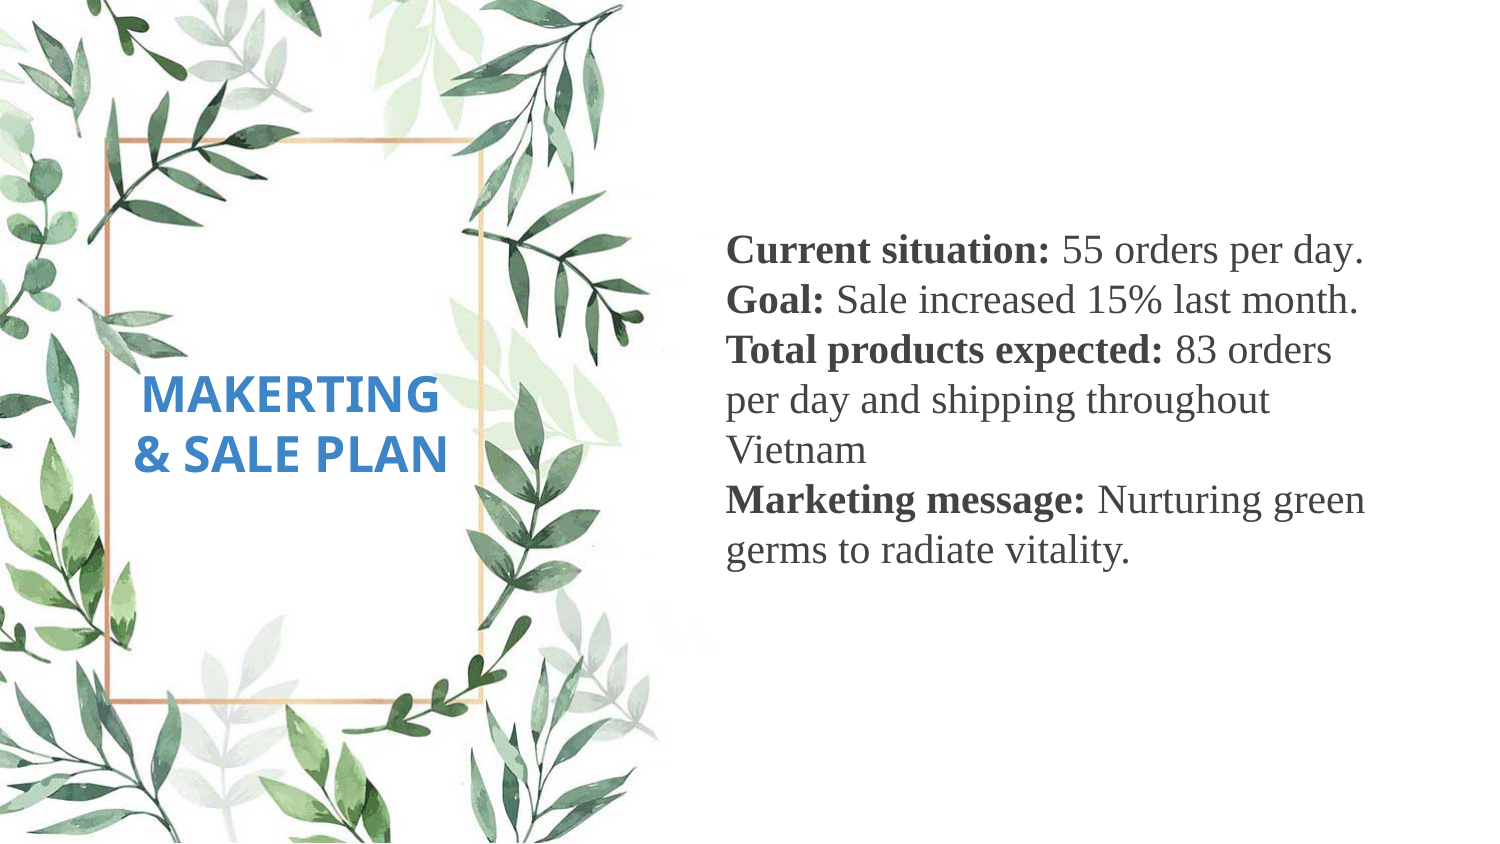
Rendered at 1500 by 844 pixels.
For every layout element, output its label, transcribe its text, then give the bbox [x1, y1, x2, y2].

picture [0, 0, 1500, 844]
text_box MAKERTING & SALE PLAN [107, 355, 476, 491]
text_box Current situation: 55 orders per day. Goal: Sale increased 15% last month. Total products expected: 83 orders per day and shipping throughout Vietnam Marketing message: Nurturing green germs to radiate vitality. [710, 214, 1385, 580]
